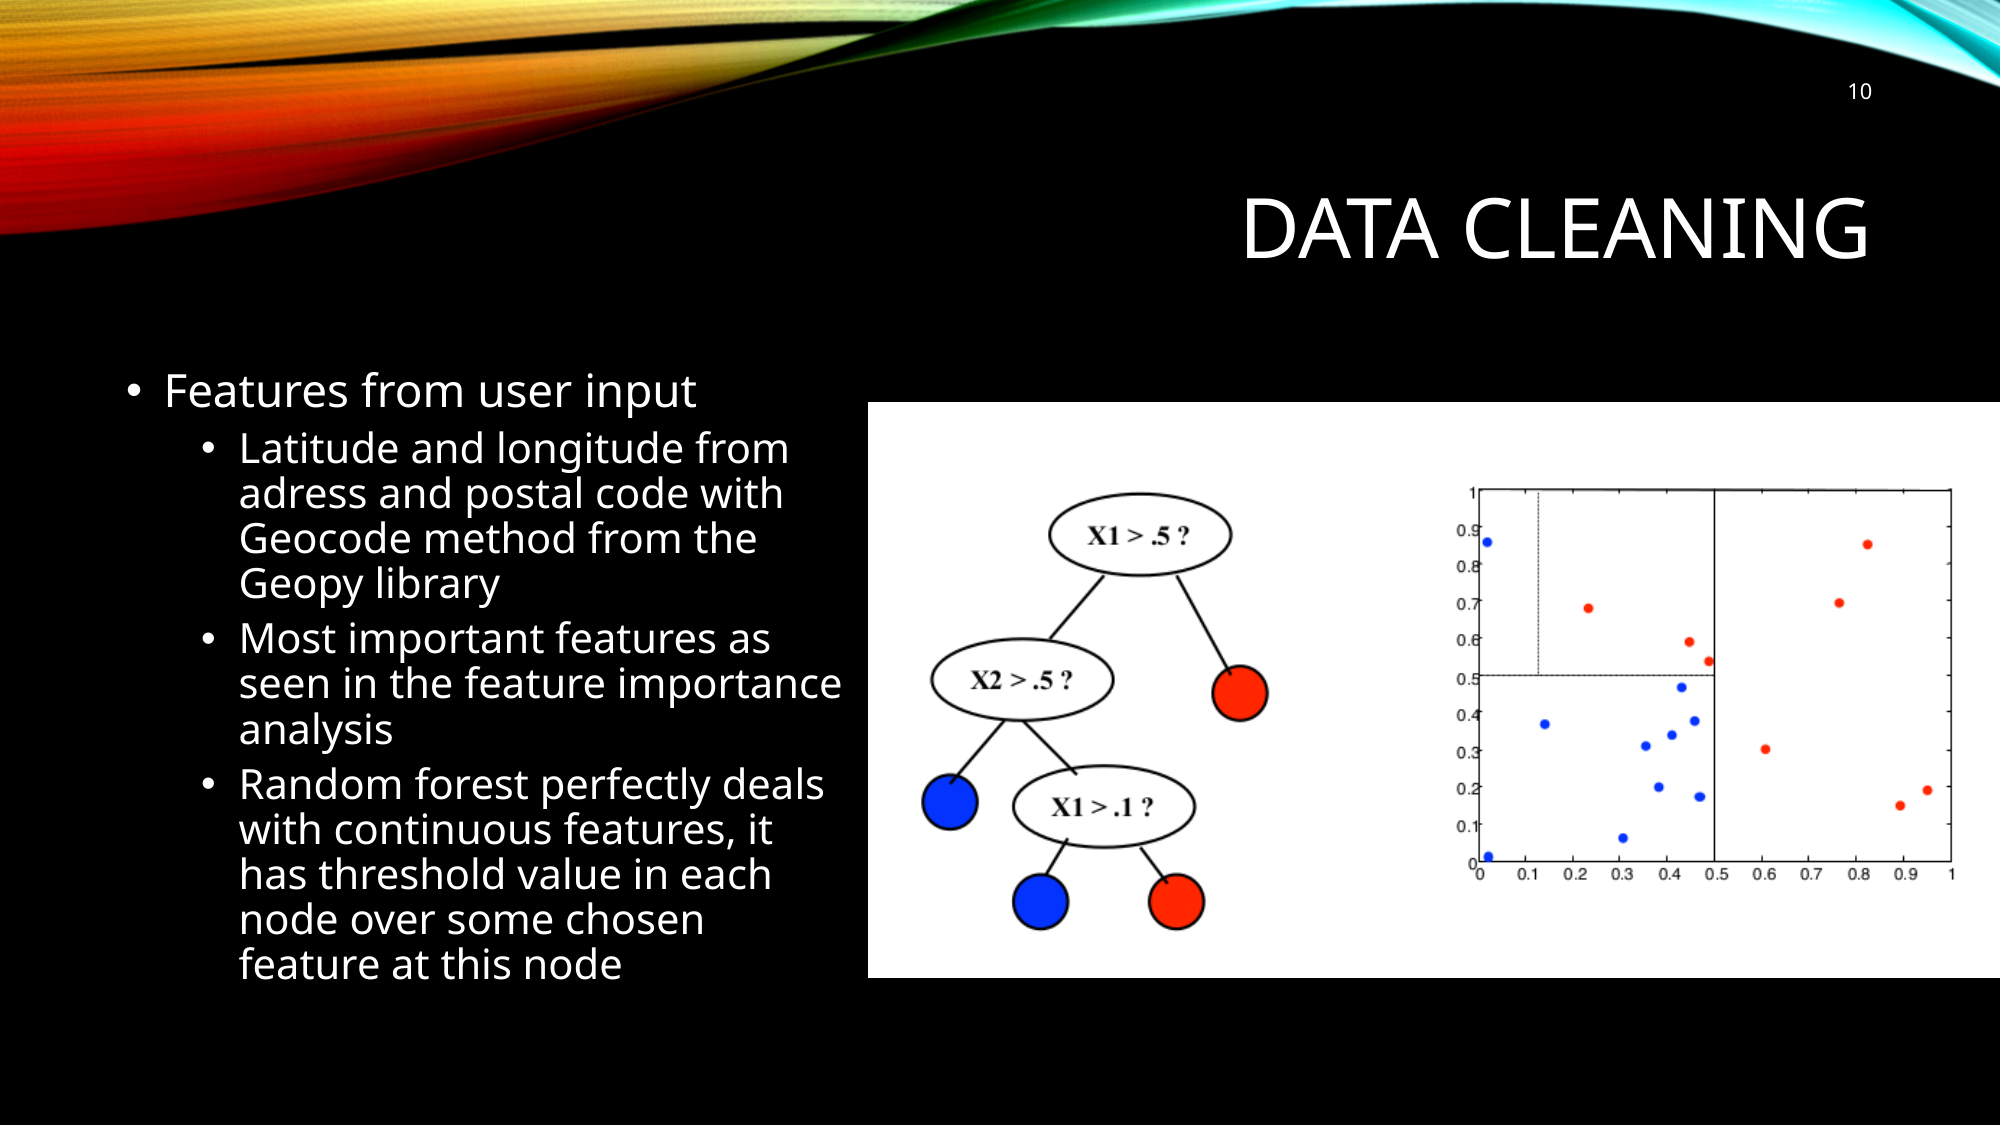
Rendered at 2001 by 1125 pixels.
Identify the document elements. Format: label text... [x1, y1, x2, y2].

picture [867, 402, 2000, 978]
slide_number 10 [1437, 62, 1888, 123]
list Features from user input Latitude and longitude from adress and postal code with Geocode method from the Geopy library Most important features as seen in the feature importance analysis Random forest perfectly deals with continuous features, it has threshold value in each node over some chosen feature at this node [111, 360, 861, 1021]
picture [0, 0, 2000, 237]
title Data cleaning [474, 125, 1888, 338]
